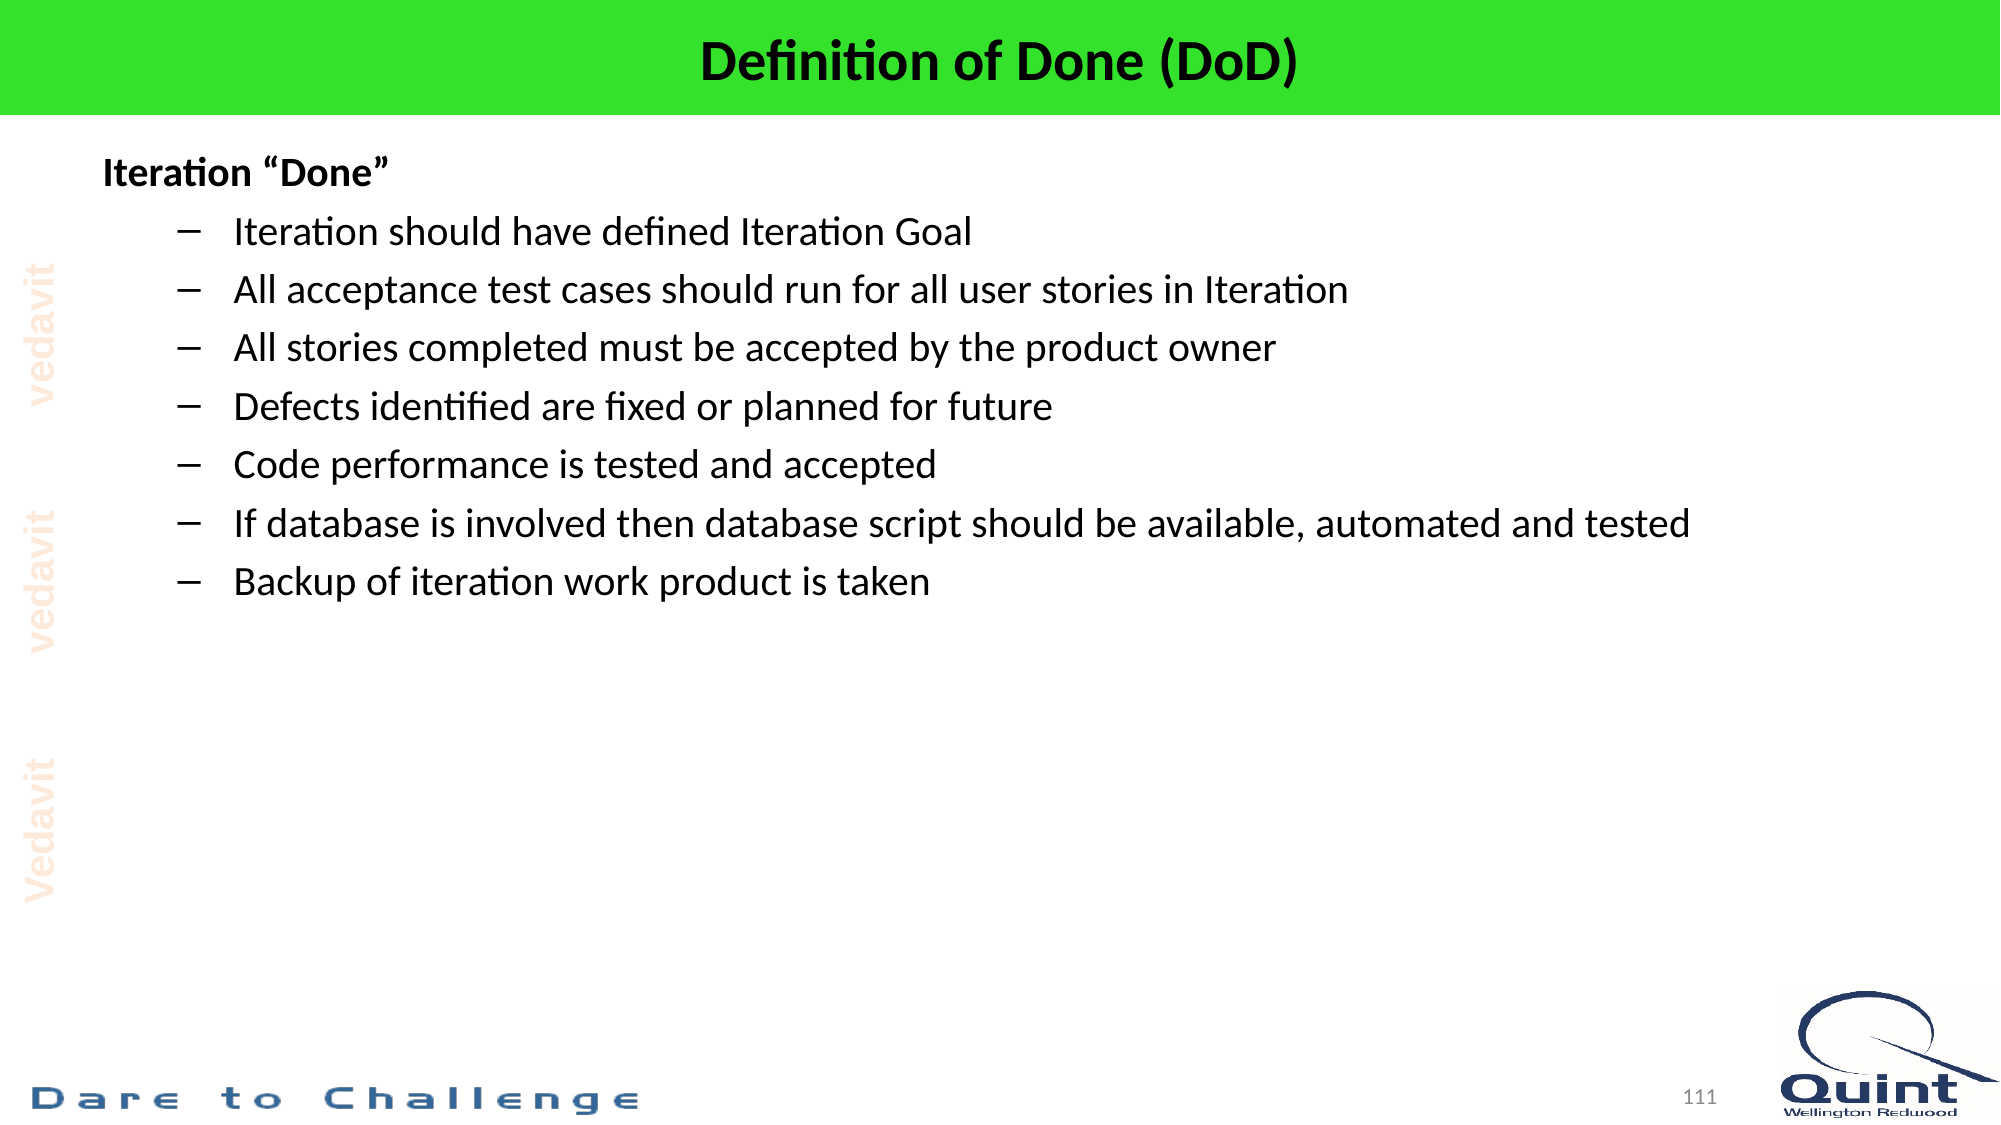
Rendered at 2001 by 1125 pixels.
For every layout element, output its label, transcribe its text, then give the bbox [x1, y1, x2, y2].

picture [0, 1071, 690, 1125]
title Definition of Done (DoD) [0, 0, 2000, 115]
list Iteration “Done” Iteration should have defined Iteration Goal All acceptance test cases should run for all user stories in Iteration All stories completed must be accepted by the product owner Defects identified are fixed or planned for future Code performance is tested and accepted If database is involved then database script should be available, automated and tested Backup of iteration work product is taken [87, 137, 1950, 1031]
slide_number 111 [1650, 1065, 1750, 1125]
picture [1781, 991, 2000, 1118]
